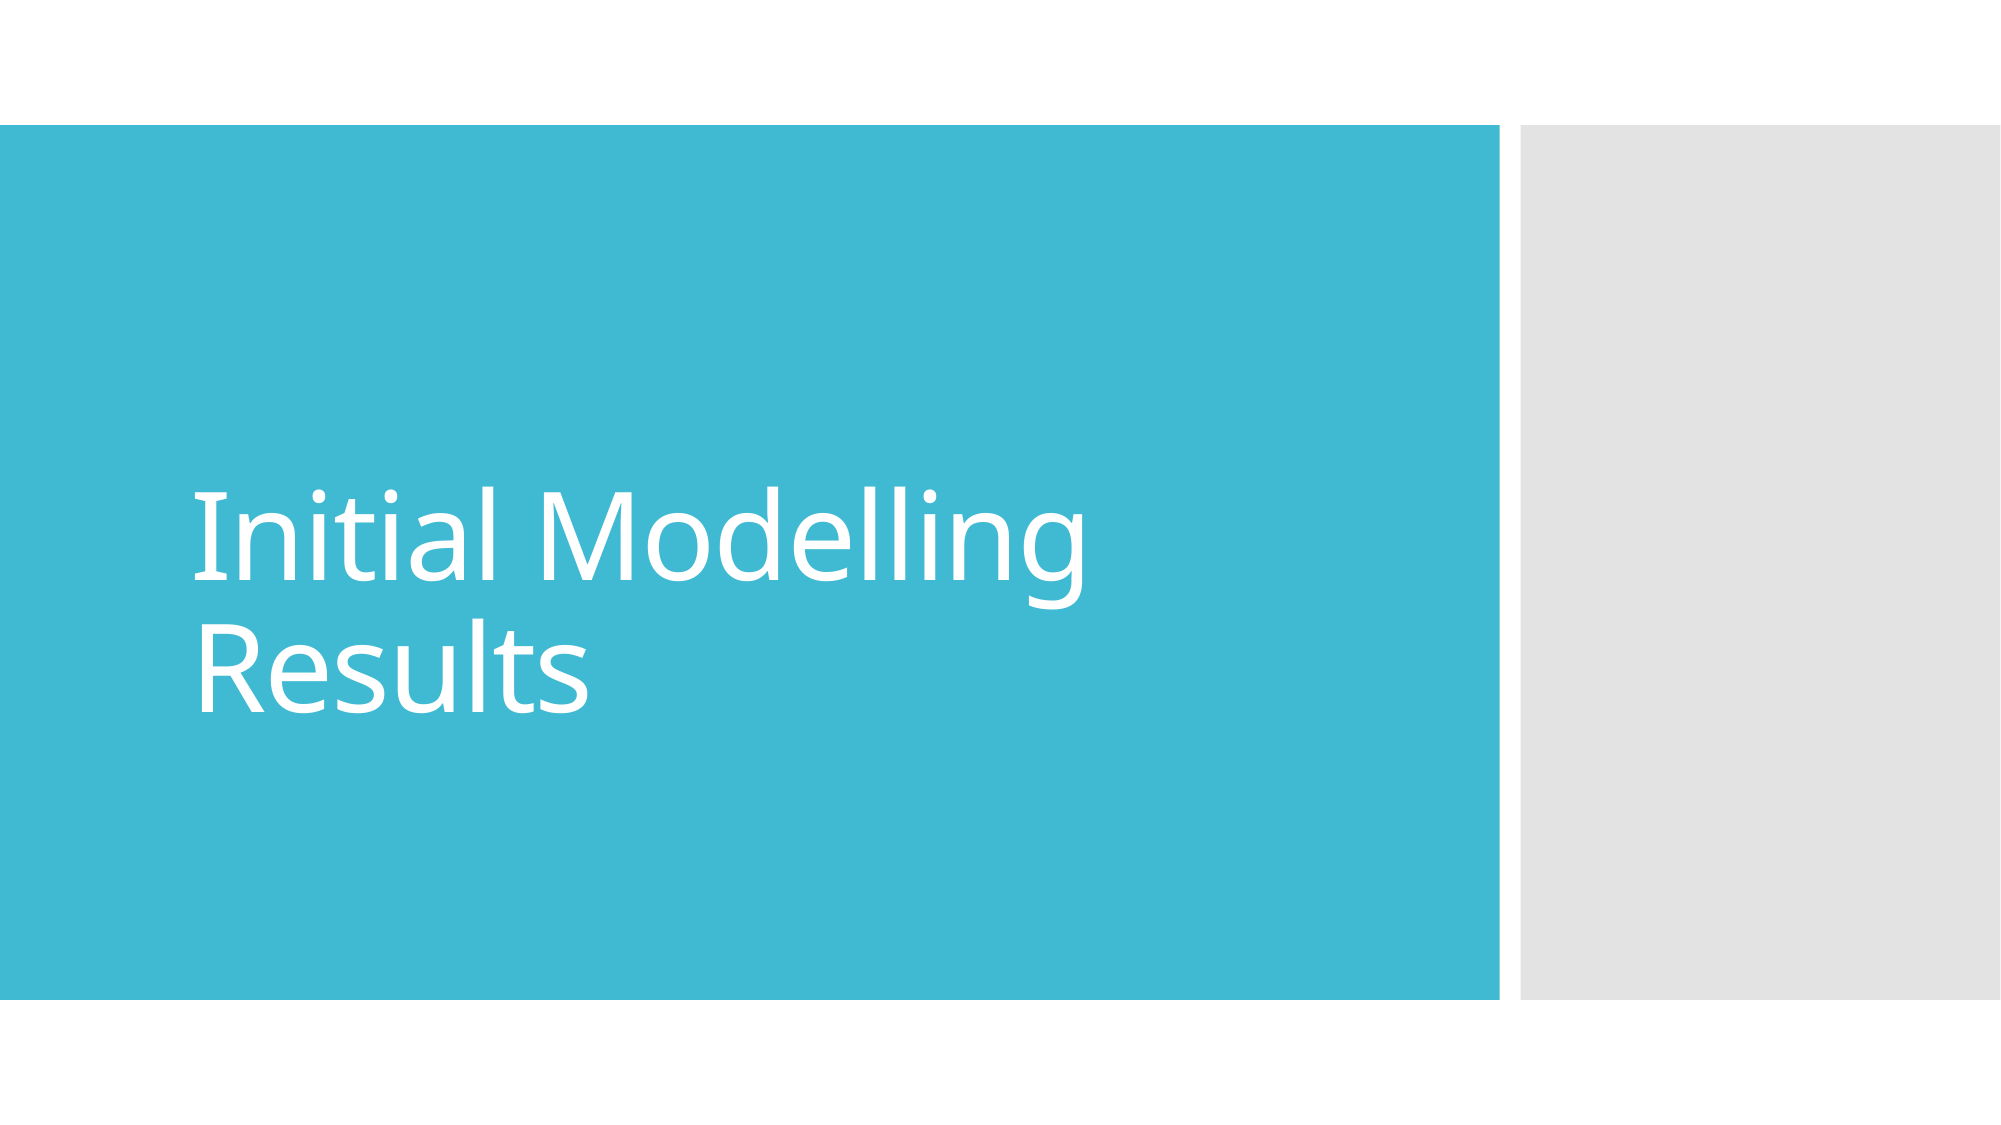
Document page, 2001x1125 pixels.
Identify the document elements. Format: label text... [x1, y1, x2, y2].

title Initial Modelling Results [175, 213, 1376, 747]
